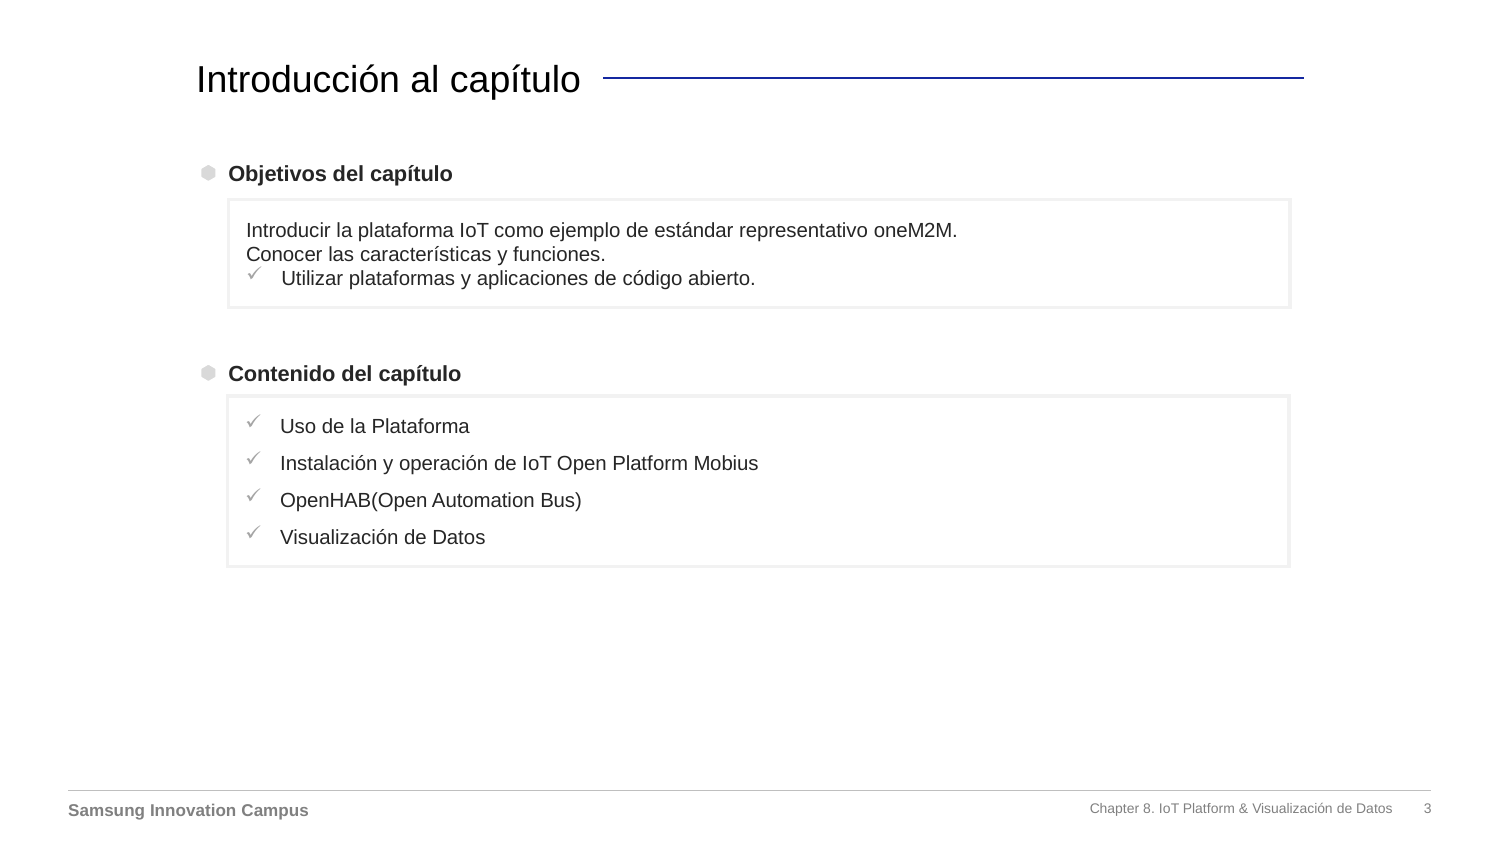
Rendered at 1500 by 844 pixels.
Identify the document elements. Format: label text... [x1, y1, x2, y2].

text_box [195, 358, 1290, 388]
text_box Uso de la Plataforma Instalación y operación de IoT Open Platform Mobius OpenHAB(Open Automation Bus) Visualización de Datos [226, 395, 1290, 567]
text_box Introducir la plataforma IoT como ejemplo de estándar representativo oneM2M. Conocer las características y funciones. Utilizar plataformas y aplicaciones de código abierto. [227, 198, 1291, 309]
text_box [196, 55, 1305, 101]
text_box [195, 158, 1290, 188]
